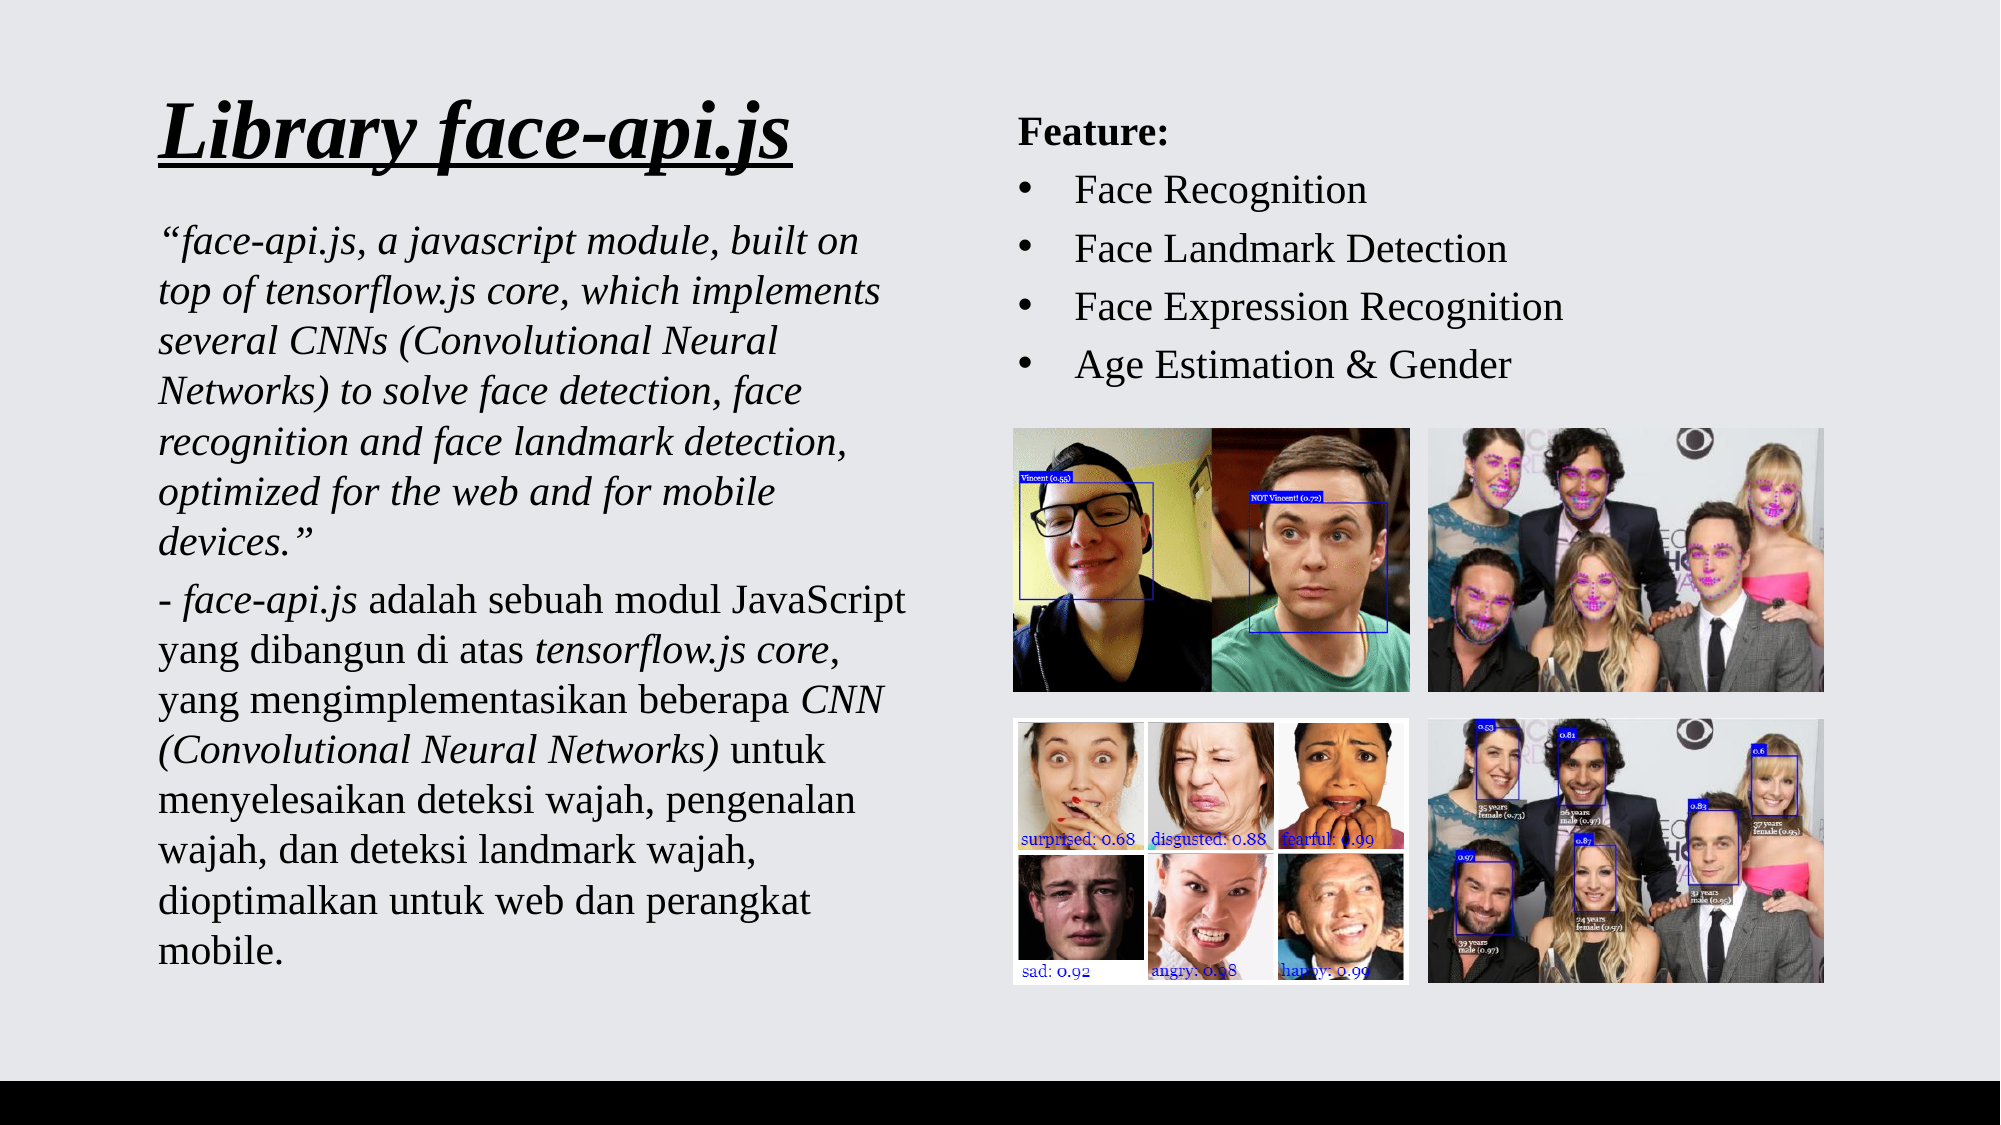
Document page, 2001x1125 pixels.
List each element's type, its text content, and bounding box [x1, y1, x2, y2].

picture [1427, 428, 1824, 692]
text_box [0, 1080, 2000, 1125]
picture [1428, 718, 1824, 983]
subtitle “face-api.js, a javascript module, built on top of tensorflow.js core, which implements several CNNs (Convolutional Neural Networks) to solve face detection, face recognition and face landmark detection, optimized for the web and for mobile devices.” - face-api.js adalah sebuah modul JavaScript yang dibangun di atas tensorflow.js core, yang mengimplementasikan beberapa CNN (Convolutional Neural Networks) untuk menyelesaikan deteksi wajah, pengenalan wajah, dan deteksi landmark wajah, dioptimalkan untuk web dan perangkat mobile. [143, 205, 928, 1060]
picture [1013, 428, 1410, 692]
picture [1013, 718, 1409, 985]
title Library face-api.js [143, 67, 998, 183]
text_box Feature: Face Recognition Face Landmark Detection Face Expression Recognition Age Estimation & Gender [1003, 96, 1788, 950]
